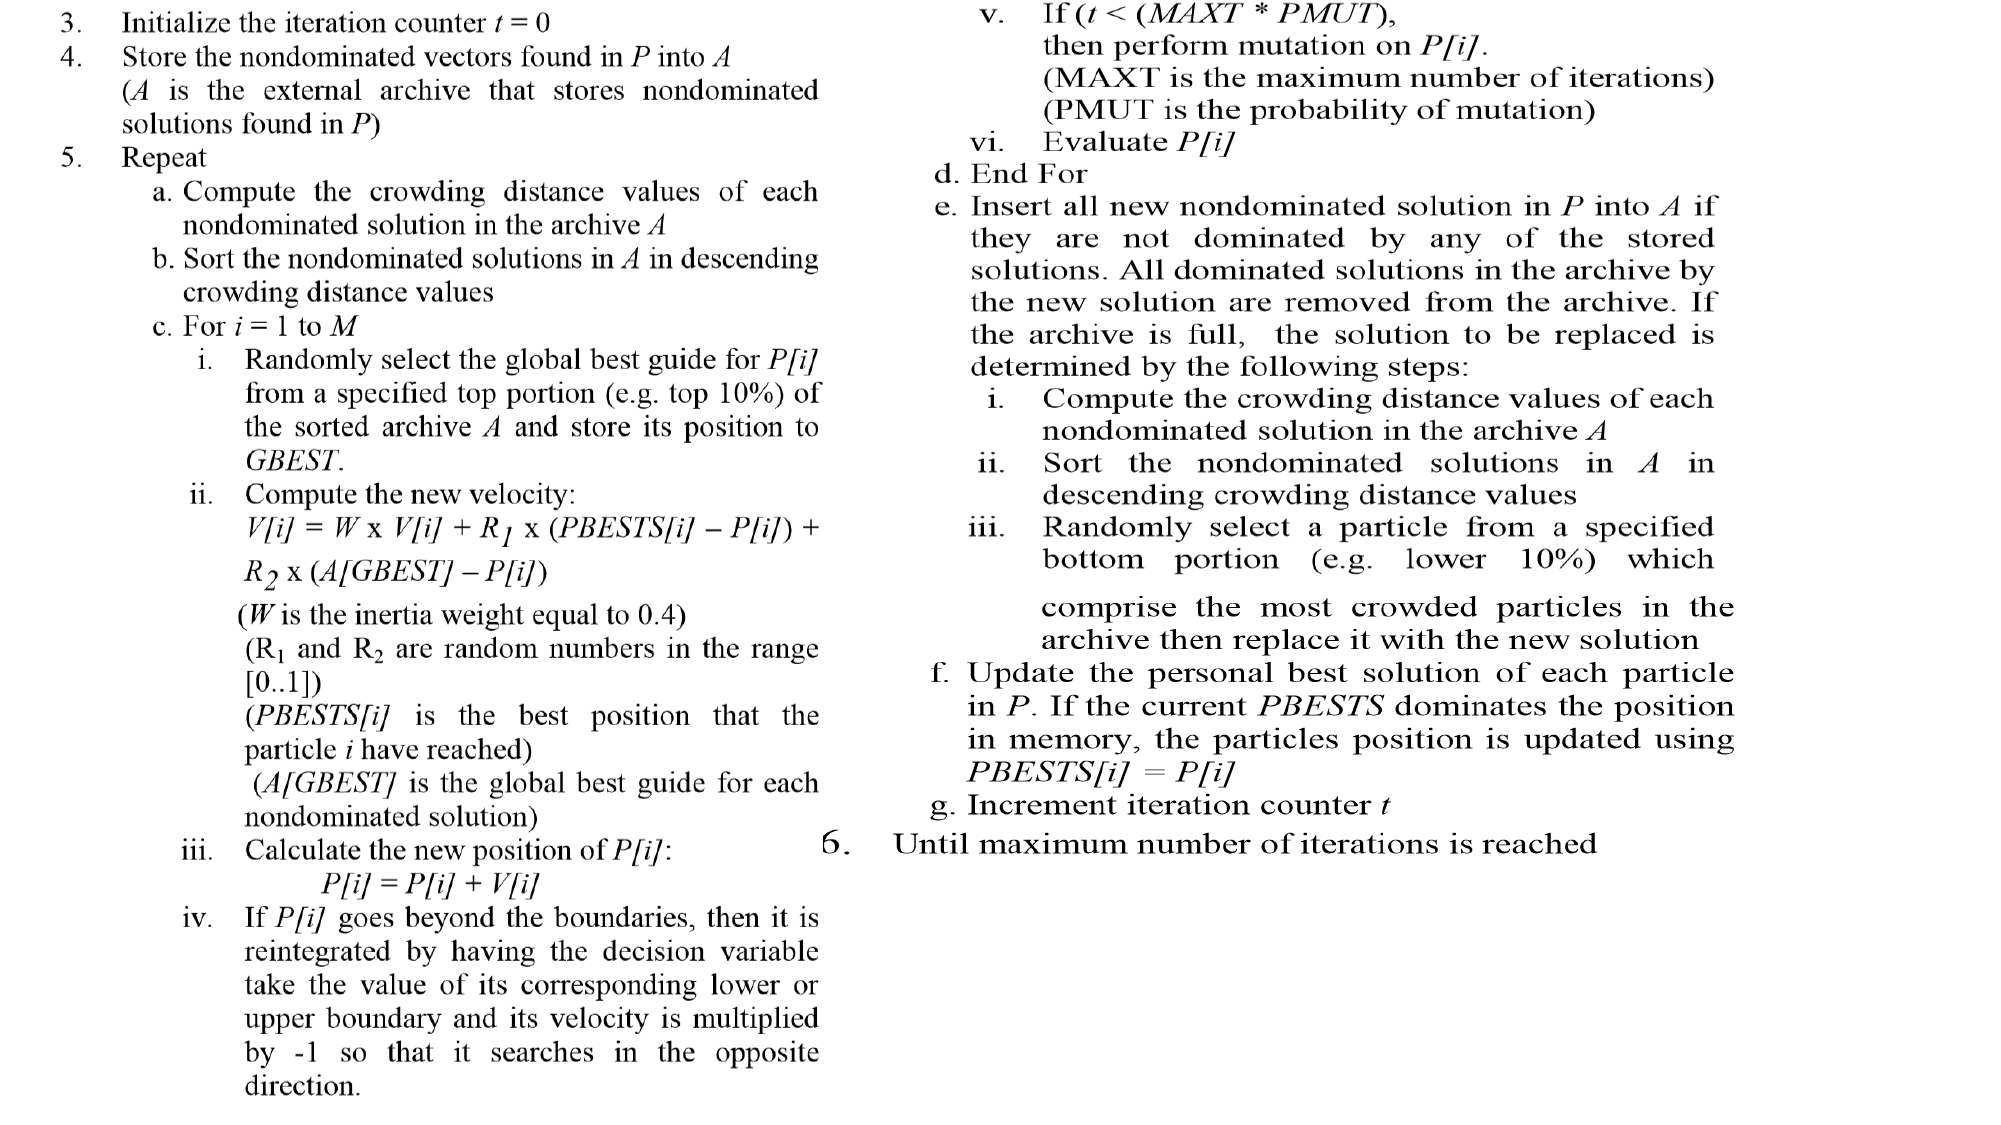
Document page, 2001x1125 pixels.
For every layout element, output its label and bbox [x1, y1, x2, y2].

picture [42, 0, 1774, 1101]
